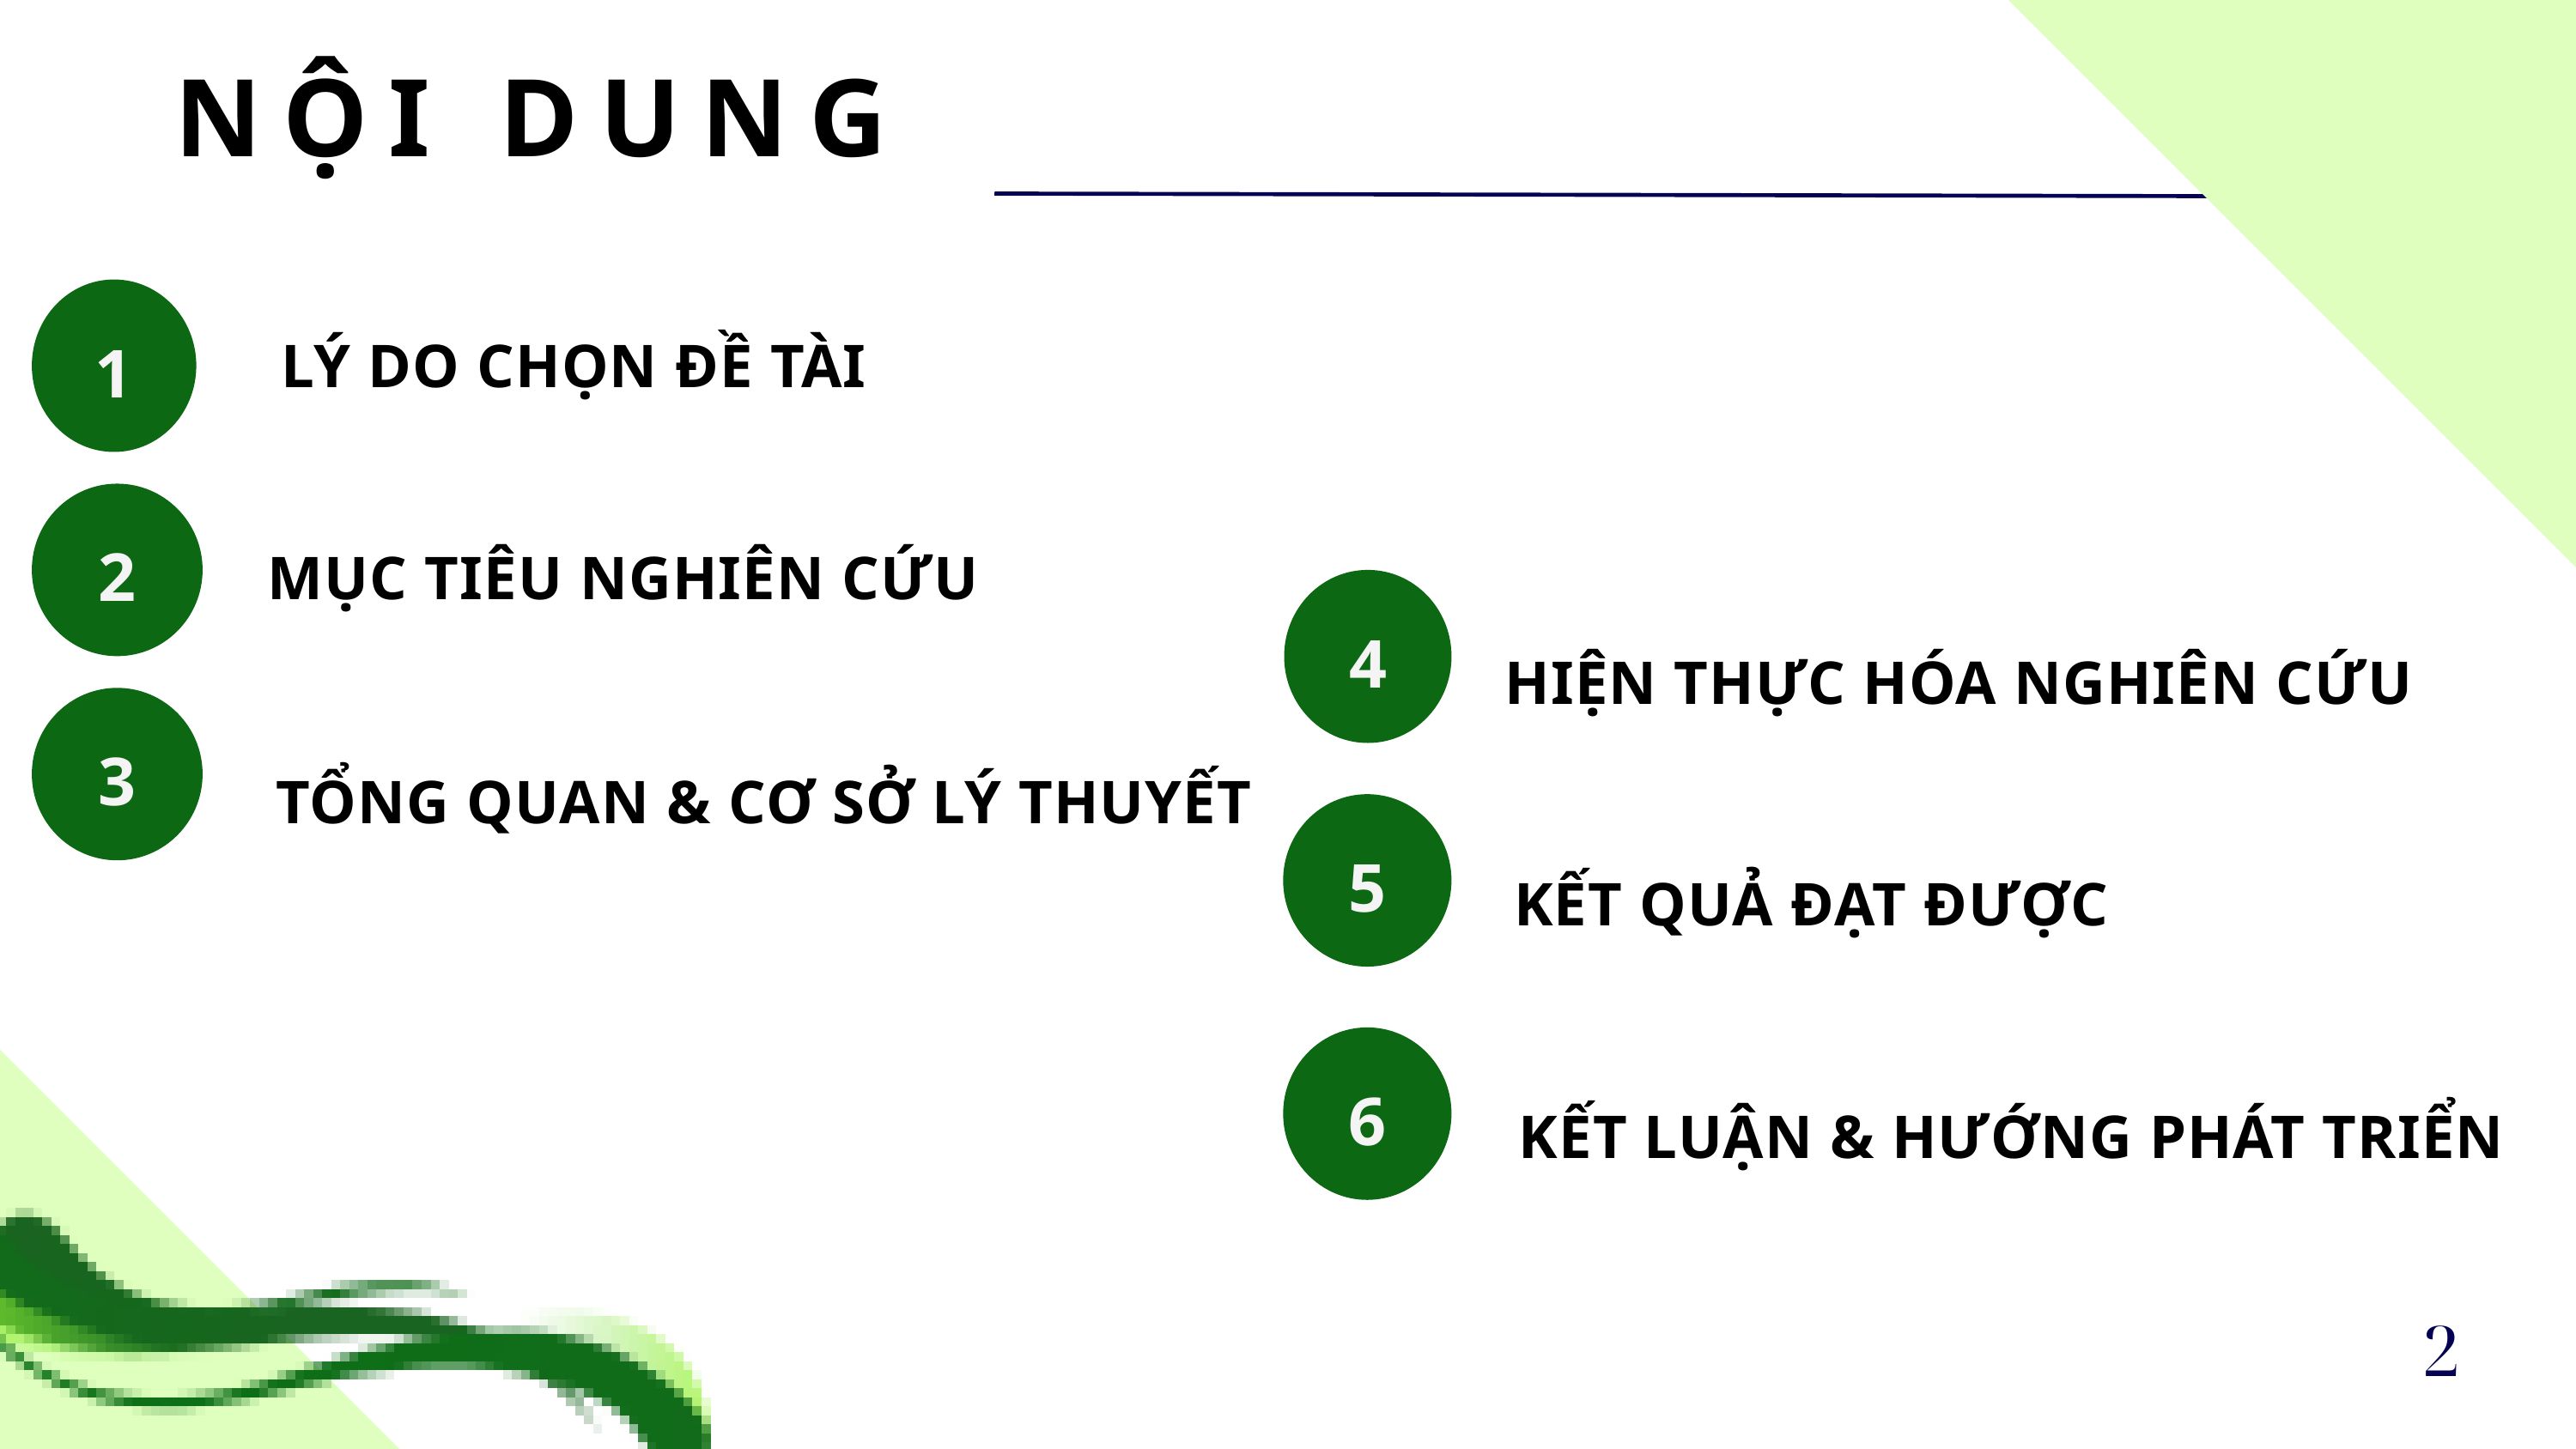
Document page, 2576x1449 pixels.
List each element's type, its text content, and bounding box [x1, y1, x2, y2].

text_box LÝ DO CHỌN ĐỀ TÀI [225, 299, 923, 400]
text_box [2005, 0, 2576, 460]
text_box KẾT LUẬN & HƯỚNG PHÁT TRIỂN [1470, 1070, 2554, 1171]
text_box TỔNG QUAN & CƠ SỞ LÝ THUYẾT [207, 735, 1325, 835]
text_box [1283, 1027, 1452, 1200]
text_box KẾT QUẢ ĐẠT ĐƯỢC [1486, 837, 2136, 938]
text_box [0, 1127, 711, 1449]
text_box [31, 483, 204, 657]
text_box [31, 688, 204, 861]
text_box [1284, 569, 1452, 743]
text_box MỤC TIÊU NGHIÊN CỨU [207, 510, 1063, 611]
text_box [0, 1157, 571, 1449]
text_box NỘI DUNG [0, 70, 1160, 179]
text_box 2 [2422, 1293, 2462, 1391]
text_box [1283, 793, 1452, 967]
text_box HIỆN THỰC HÓA NGHIÊN CỨU [1481, 615, 2438, 717]
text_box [31, 279, 197, 452]
